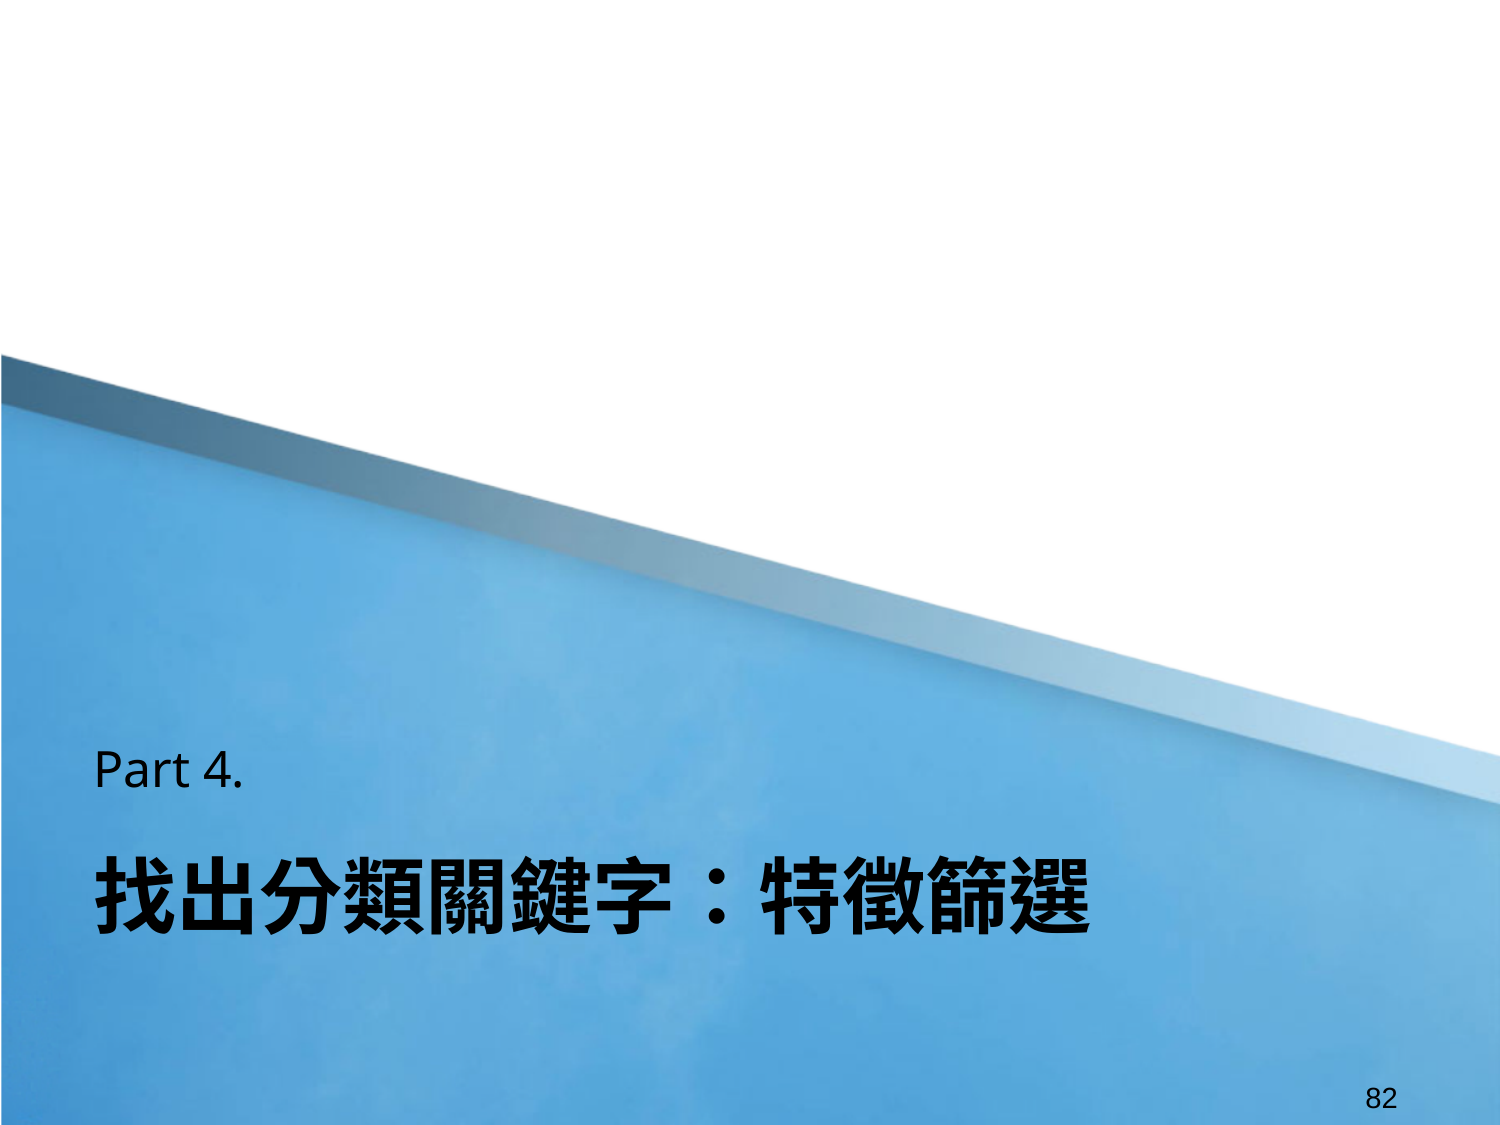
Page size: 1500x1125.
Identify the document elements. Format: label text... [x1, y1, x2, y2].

subtitle Part 4. [78, 668, 907, 813]
picture [2, 82, 1500, 1125]
slide_number ‹#› [1350, 1074, 1488, 1118]
title 找出分類關鍵字：特徵篩選 [78, 829, 1422, 926]
